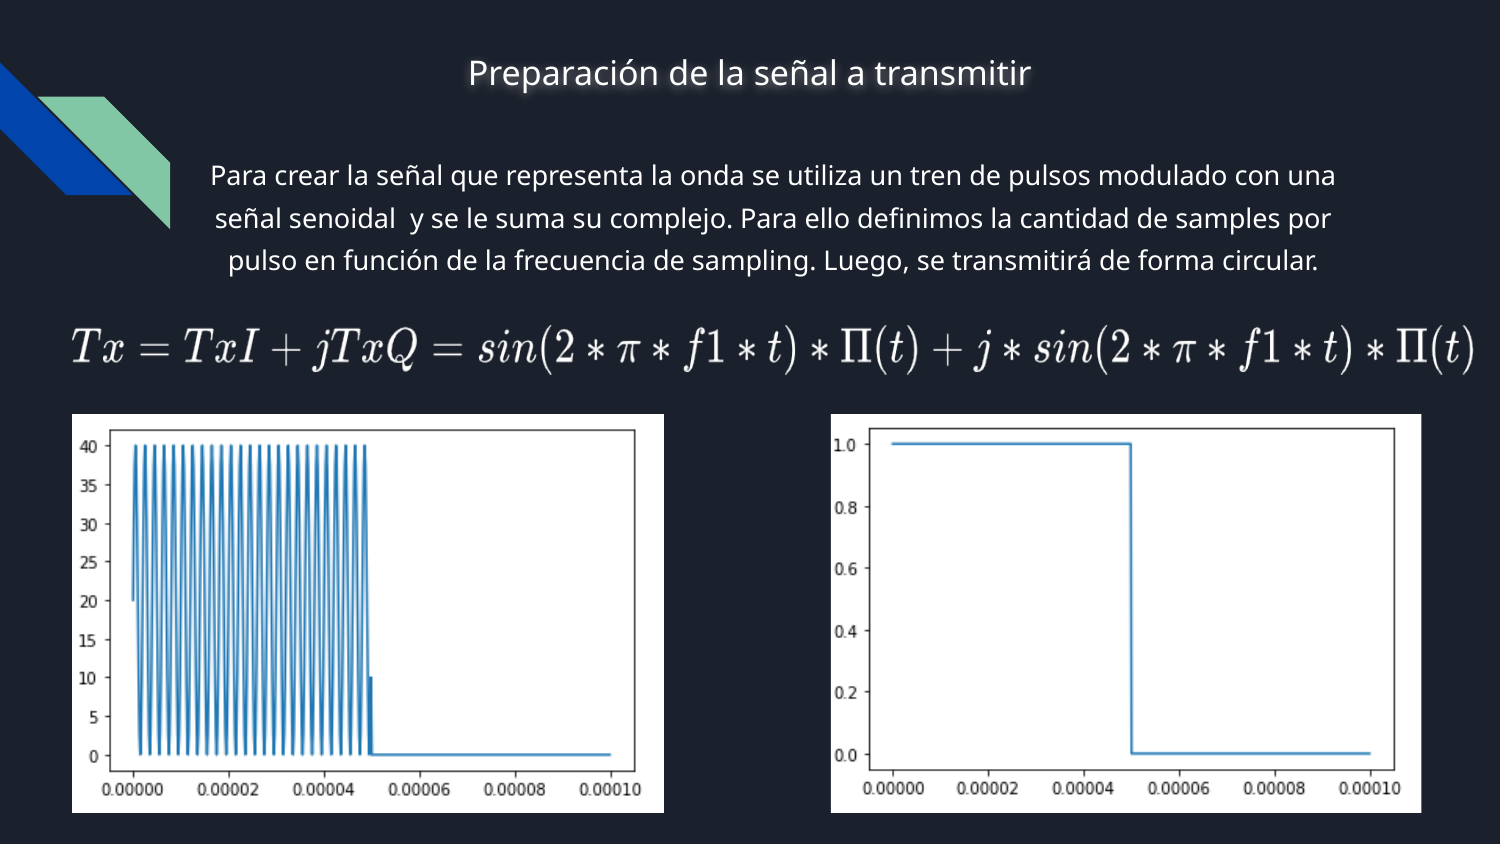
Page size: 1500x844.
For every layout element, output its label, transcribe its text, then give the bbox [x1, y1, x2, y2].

picture [72, 325, 1474, 376]
picture [72, 413, 664, 813]
picture [830, 413, 1422, 813]
list Para crear la señal que representa la onda se utiliza un tren de pulsos modulado con una señal senoidal y se le suma su complejo. Para ello definimos la cantidad de samples por pulso en función de la frecuencia de sampling. Luego, se transmitirá de forma circular. [182, 136, 1364, 324]
title Preparación de la señal a transmitir [0, 34, 1500, 111]
list Para crear la señal que representa la onda se utiliza un tren de pulsos modulado con una señal senoidal y se le suma su complejo. Para ello definimos la cantidad de samples por pulso en función de la frecuencia de sampling. Luego, se transmitirá de forma circular. [182, 383, 1364, 820]
